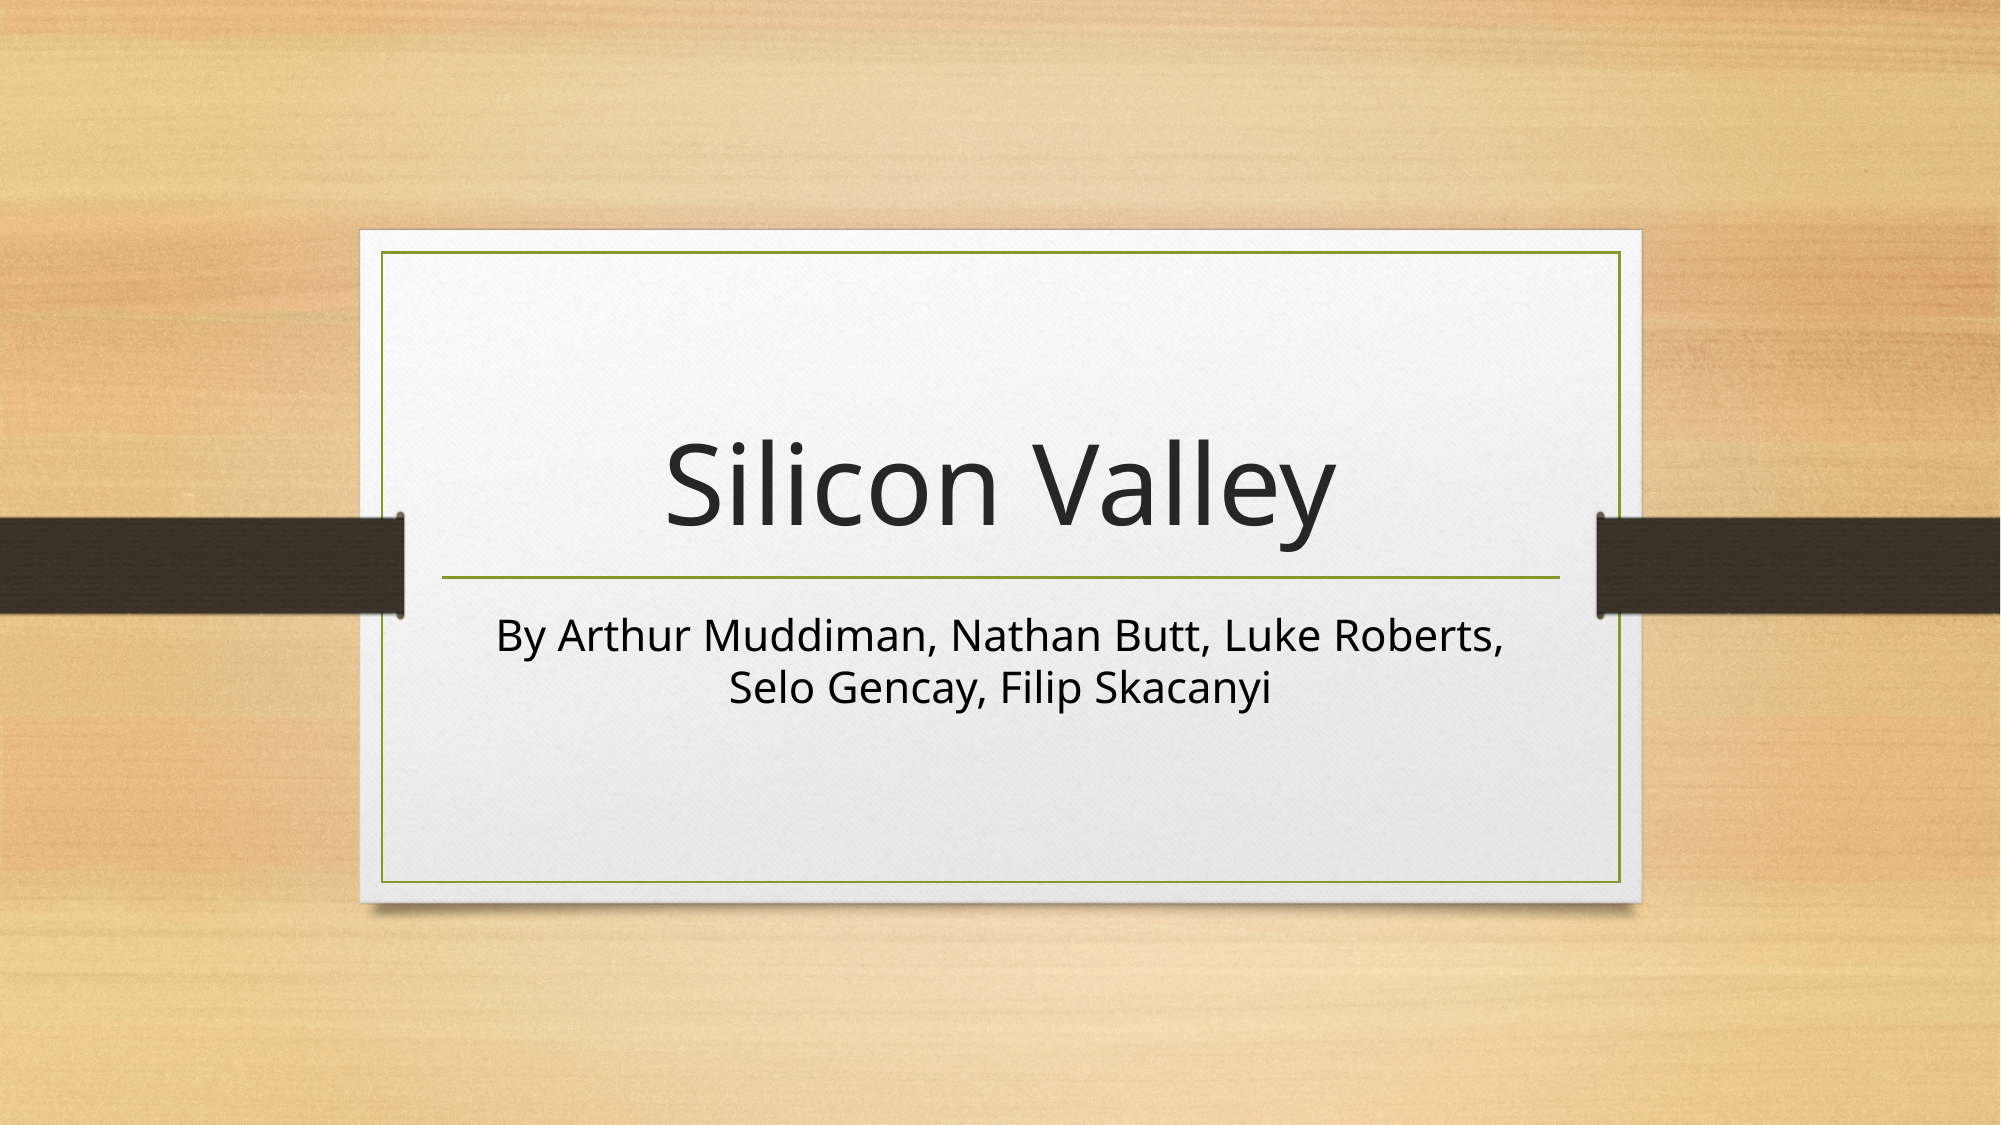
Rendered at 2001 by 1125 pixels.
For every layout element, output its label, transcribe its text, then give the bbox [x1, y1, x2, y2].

title Silicon Valley [441, 306, 1560, 556]
subtitle By Arthur Muddiman, Nathan Butt, Luke Roberts, Selo Gencay, Filip Skacanyi [441, 600, 1560, 817]
picture [0, 0, 2001, 1125]
